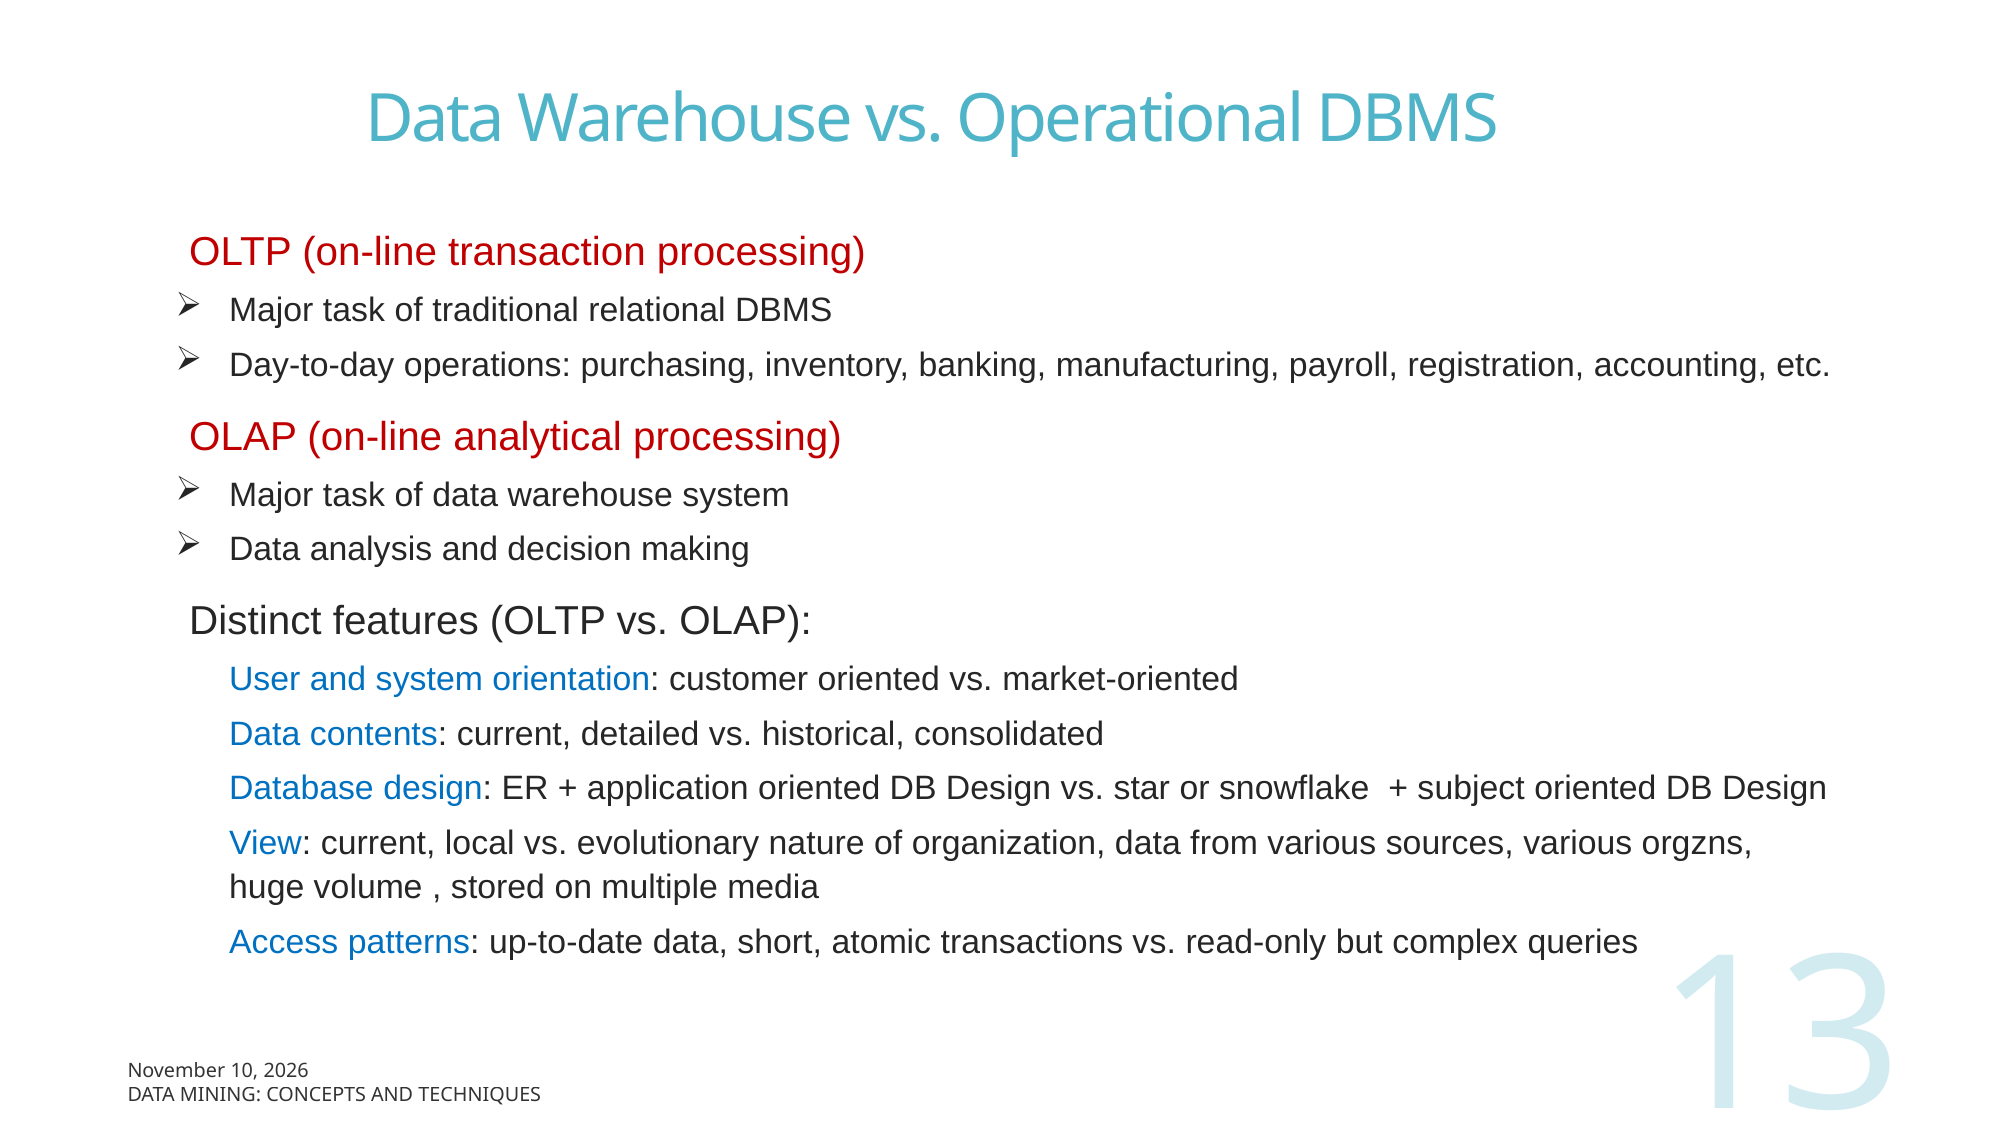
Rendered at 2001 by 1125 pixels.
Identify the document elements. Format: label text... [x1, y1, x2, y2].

title Data Warehouse vs. Operational DBMS [350, 62, 1629, 163]
slide_number 13 [1437, 963, 1918, 1125]
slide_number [112, 1051, 788, 1075]
list OLTP (on-line transaction processing) Major task of traditional relational DBMS Day-to-day operations: purchasing, inventory, banking, manufacturing, payroll, registration, accounting, etc. OLAP (on-line analytical processing) Major task of data warehouse system Data analysis and decision making Distinct features (OLTP vs. OLAP): User and system orientation: customer oriented vs. market-oriented Data contents: current, detailed vs. historical, consolidated Database design: ER + application oriented DB Design vs. star or snowflake + subject oriented DB Design View: current, local vs. evolutionary nature of organization, data from various sources, various orgzns, huge volume , stored on multiple media Access patterns: up-to-date data, short, atomic transactions vs. read-only but complex queries [159, 212, 1850, 1038]
footer Data Mining: Concepts and Techniques [112, 1075, 938, 1113]
